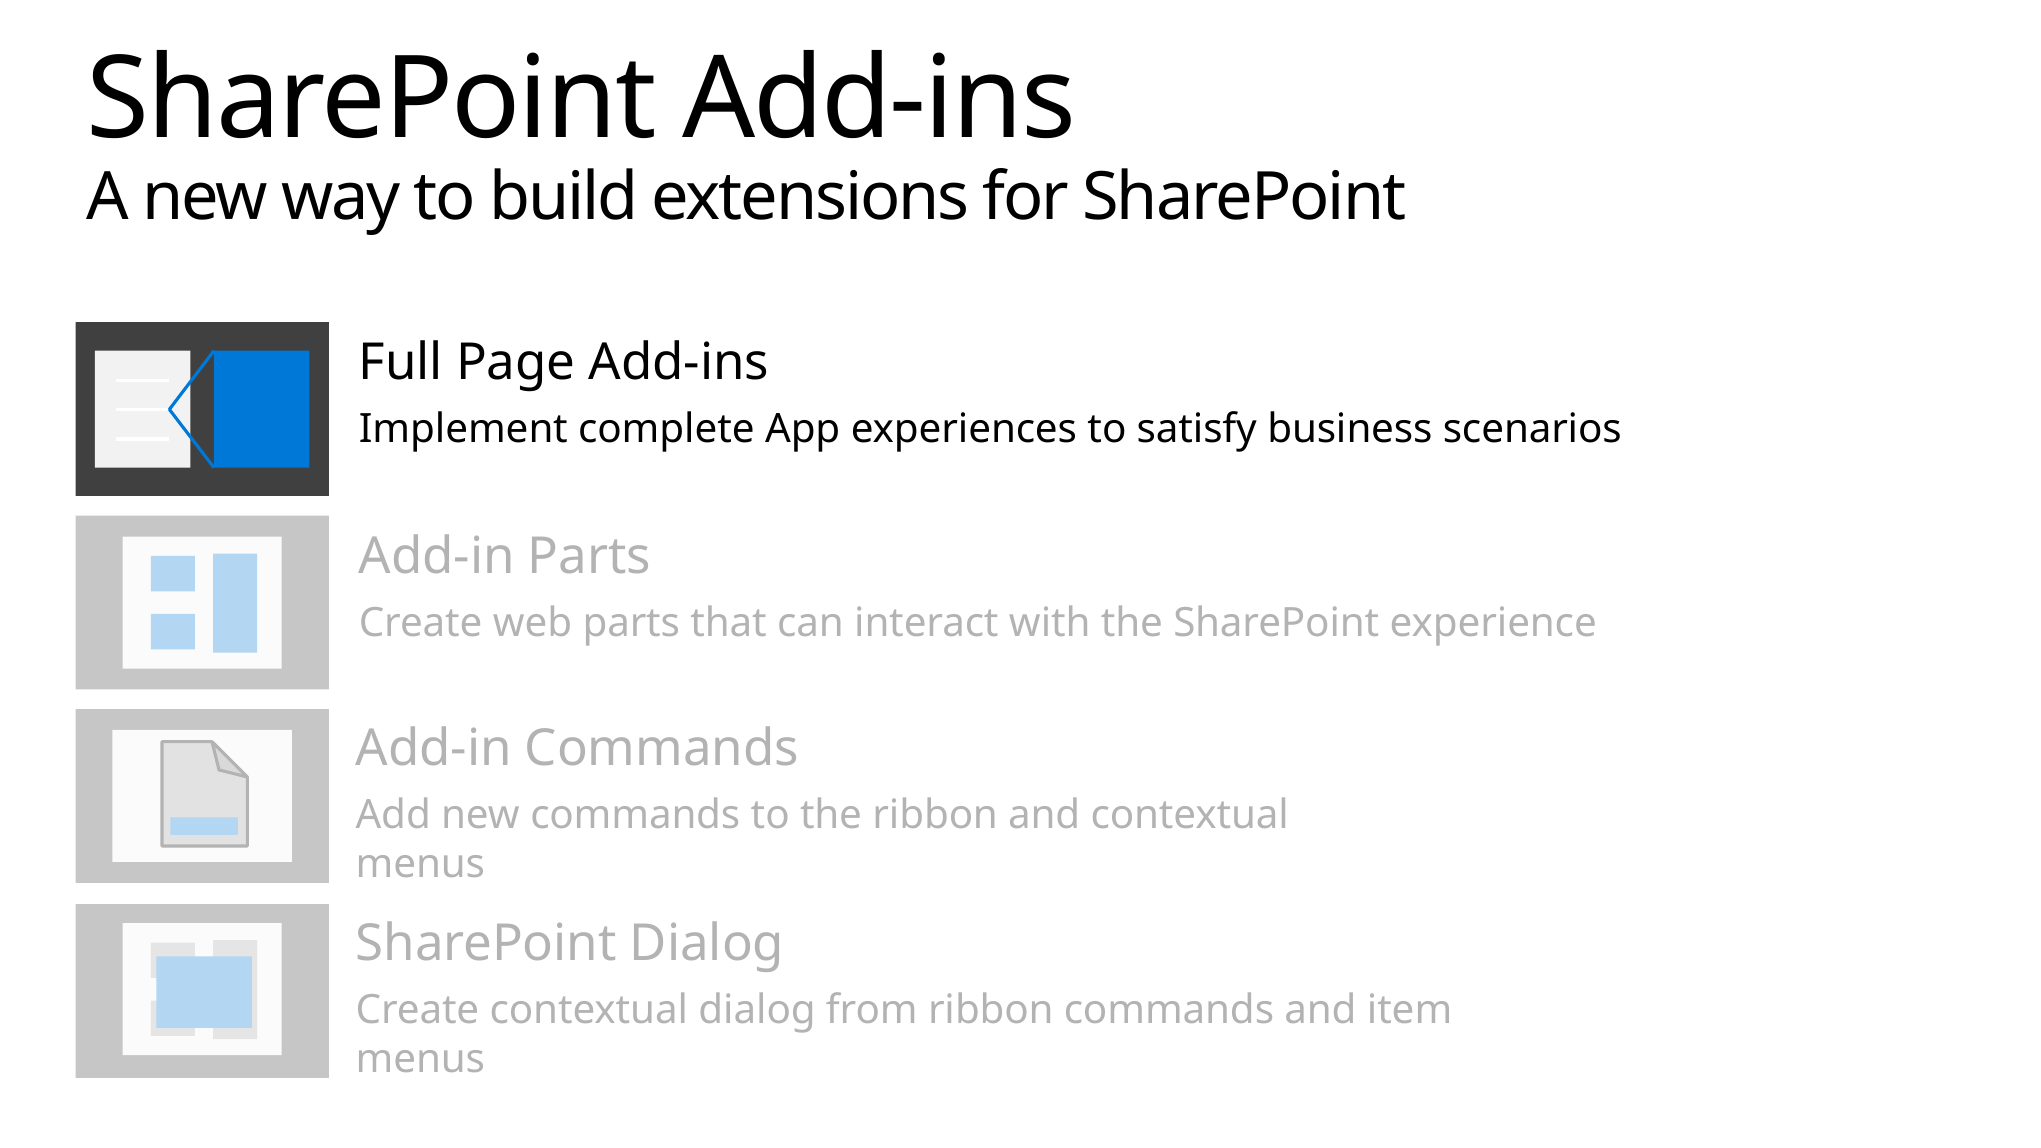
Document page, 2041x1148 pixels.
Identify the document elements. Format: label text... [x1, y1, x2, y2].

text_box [75, 901, 1555, 1090]
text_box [75, 320, 1809, 508]
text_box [75, 706, 1401, 895]
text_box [75, 514, 1621, 702]
title SharePoint Add-ins A new way to build extensions for SharePoint [86, 38, 1953, 164]
text_box [63, 501, 1653, 1133]
